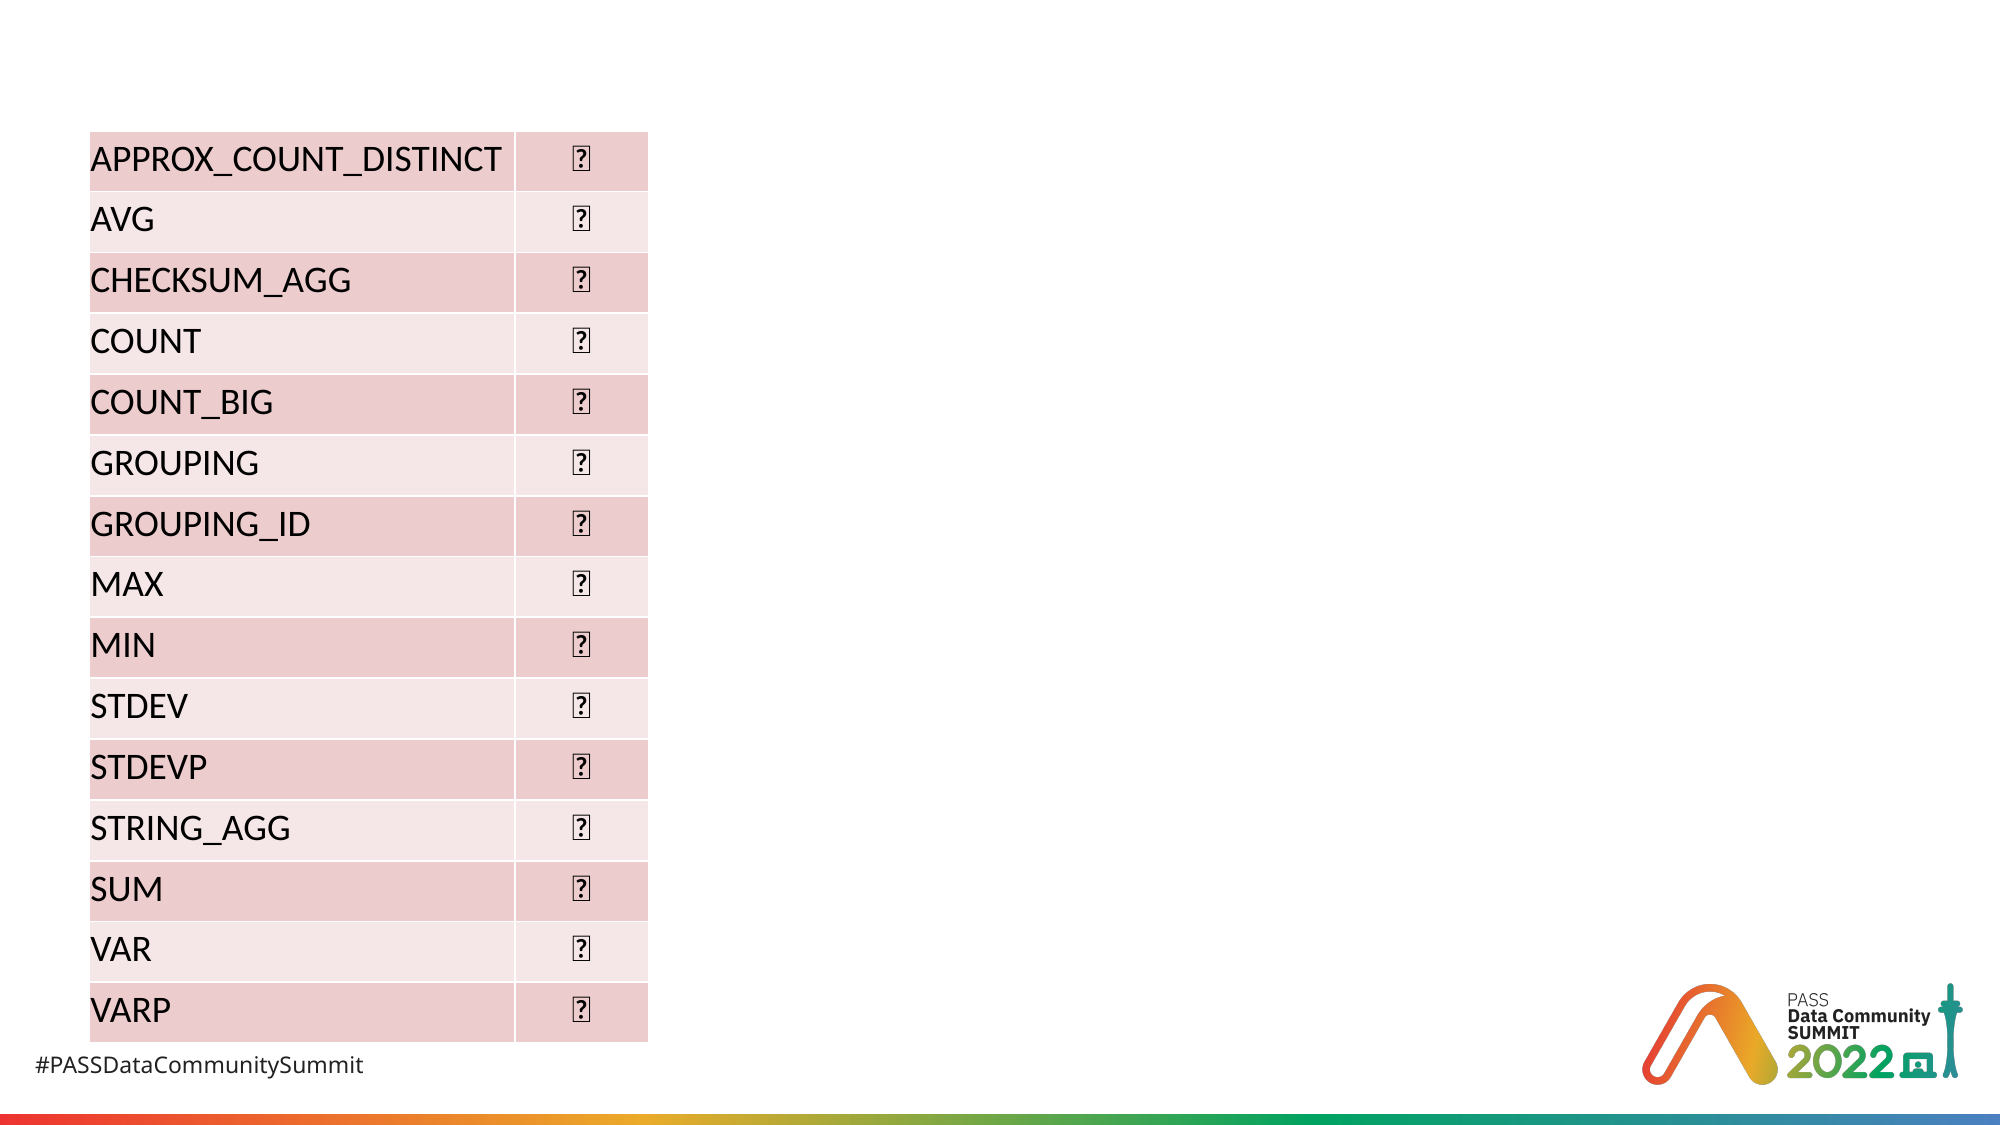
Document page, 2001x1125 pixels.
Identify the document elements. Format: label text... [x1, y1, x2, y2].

table_cell ✅ [516, 375, 648, 434]
table_cell ✅ [516, 314, 648, 373]
table_cell MIN [90, 618, 514, 677]
table_cell ✅ [516, 862, 648, 921]
table_cell ✅ [516, 679, 648, 738]
table_cell AVG [90, 192, 514, 252]
table_cell COUNT [90, 314, 514, 373]
table_cell GROUPING_ID [90, 497, 514, 556]
table_header ✅ [516, 132, 648, 191]
table_cell COUNT_BIG [90, 375, 514, 434]
table_cell ✅ [516, 192, 648, 252]
table_cell ✅ [516, 983, 648, 1042]
table_cell ❌ [516, 436, 648, 495]
table_cell STRING_AGG [90, 801, 514, 860]
table_header APPROX_COUNT_DISTINCT [90, 132, 514, 191]
table_cell VAR [90, 922, 514, 981]
table_cell STDEV [90, 679, 514, 738]
table_cell SUM [90, 862, 514, 921]
table_cell ✅ [516, 740, 648, 799]
table_cell ✅ [516, 557, 648, 616]
picture [1642, 983, 1963, 1085]
table_cell ✅ [516, 922, 648, 981]
table_cell ✅ [516, 253, 648, 312]
table_cell VARP [90, 983, 514, 1042]
table_cell ❌ [516, 801, 648, 860]
table_cell ✅ [516, 618, 648, 677]
table_cell CHECKSUM_AGG [90, 253, 514, 312]
table_cell STDEVP [90, 740, 514, 799]
table_cell ❌ [516, 497, 648, 556]
table_cell GROUPING [90, 436, 514, 495]
picture [0, 1114, 2000, 1125]
table_cell MAX [90, 557, 514, 616]
